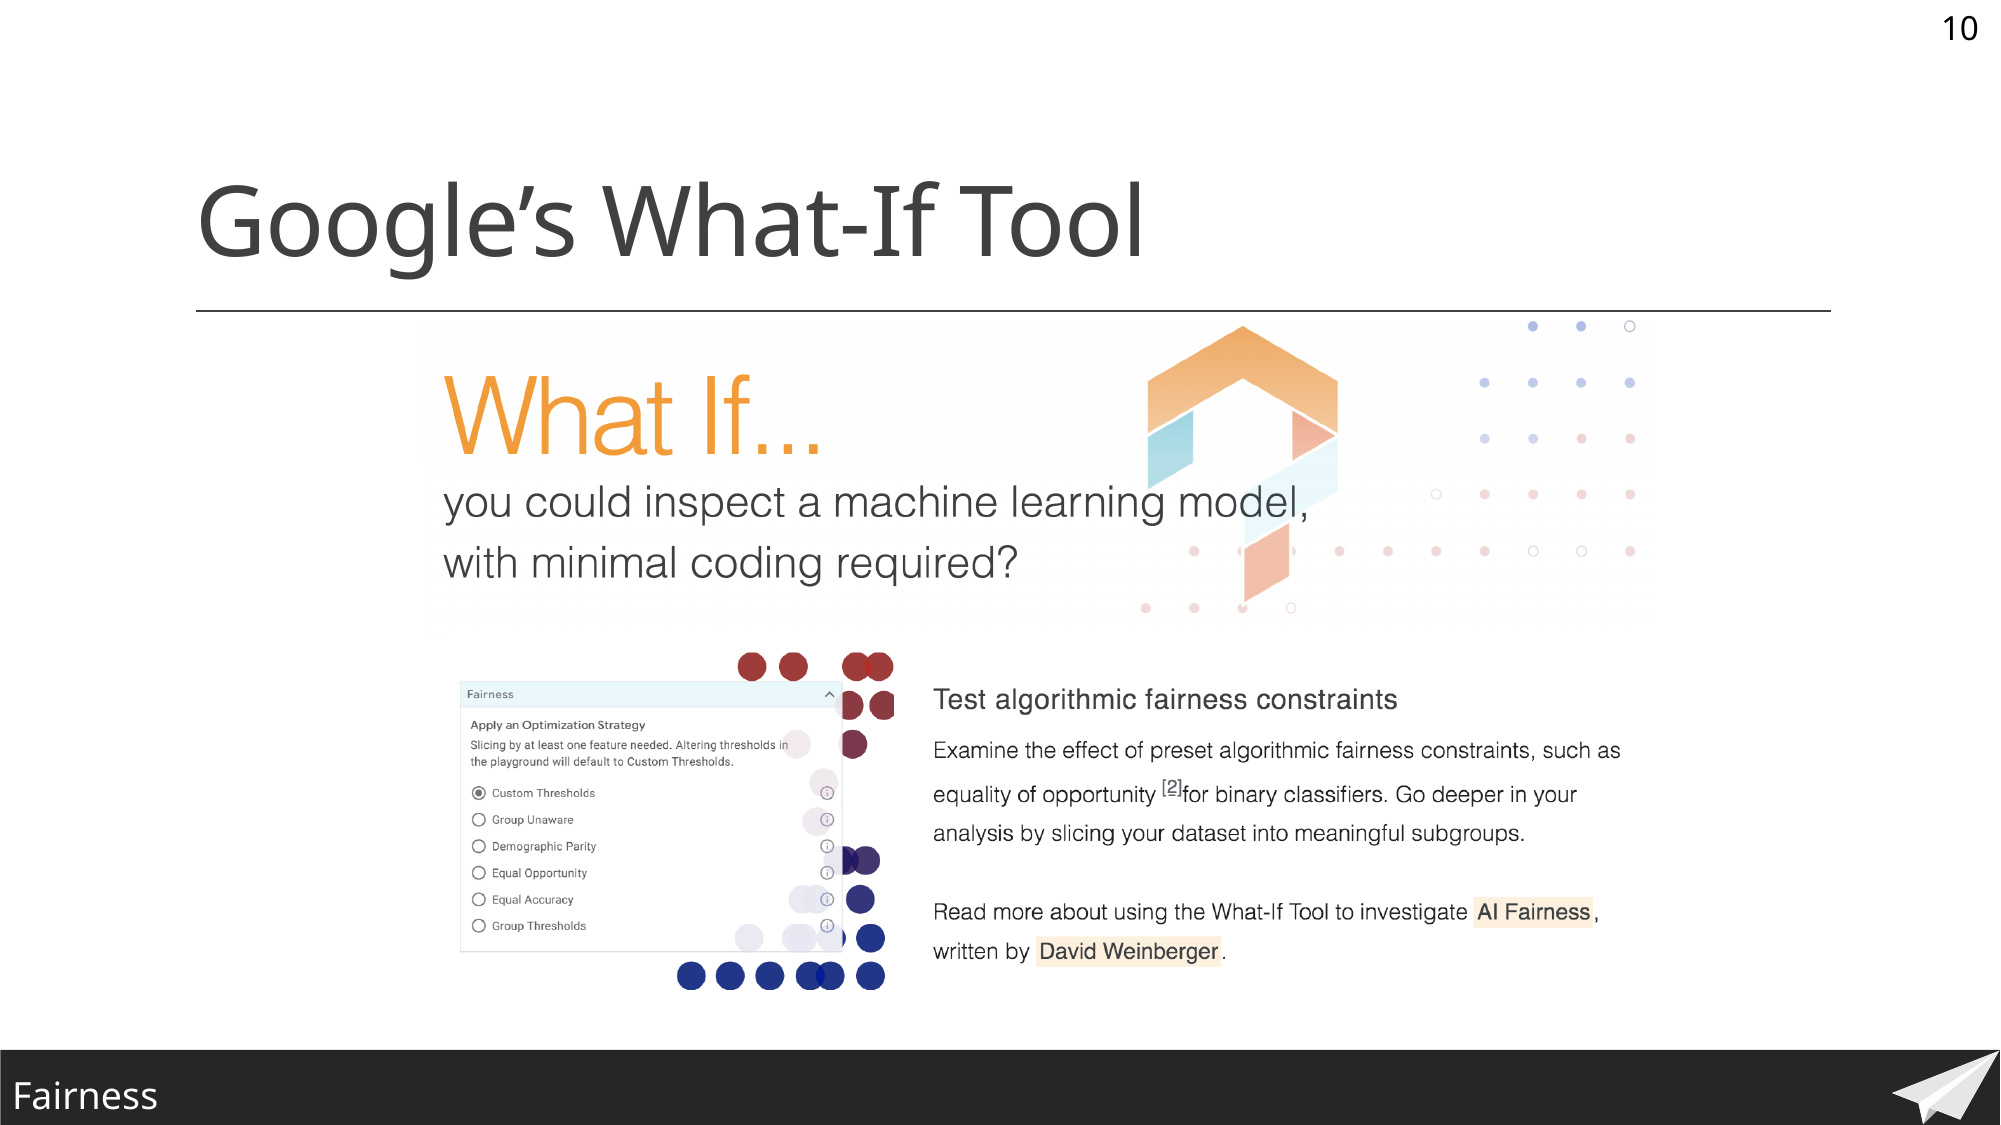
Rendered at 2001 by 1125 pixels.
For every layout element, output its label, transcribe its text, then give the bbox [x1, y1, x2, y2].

text_box Fairness [0, 1064, 174, 1124]
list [418, 320, 1651, 636]
title Google’s What-If Tool [180, 47, 1830, 285]
picture [441, 633, 1651, 1027]
text_box 10 [1926, 0, 1994, 55]
picture [1890, 1050, 2000, 1125]
